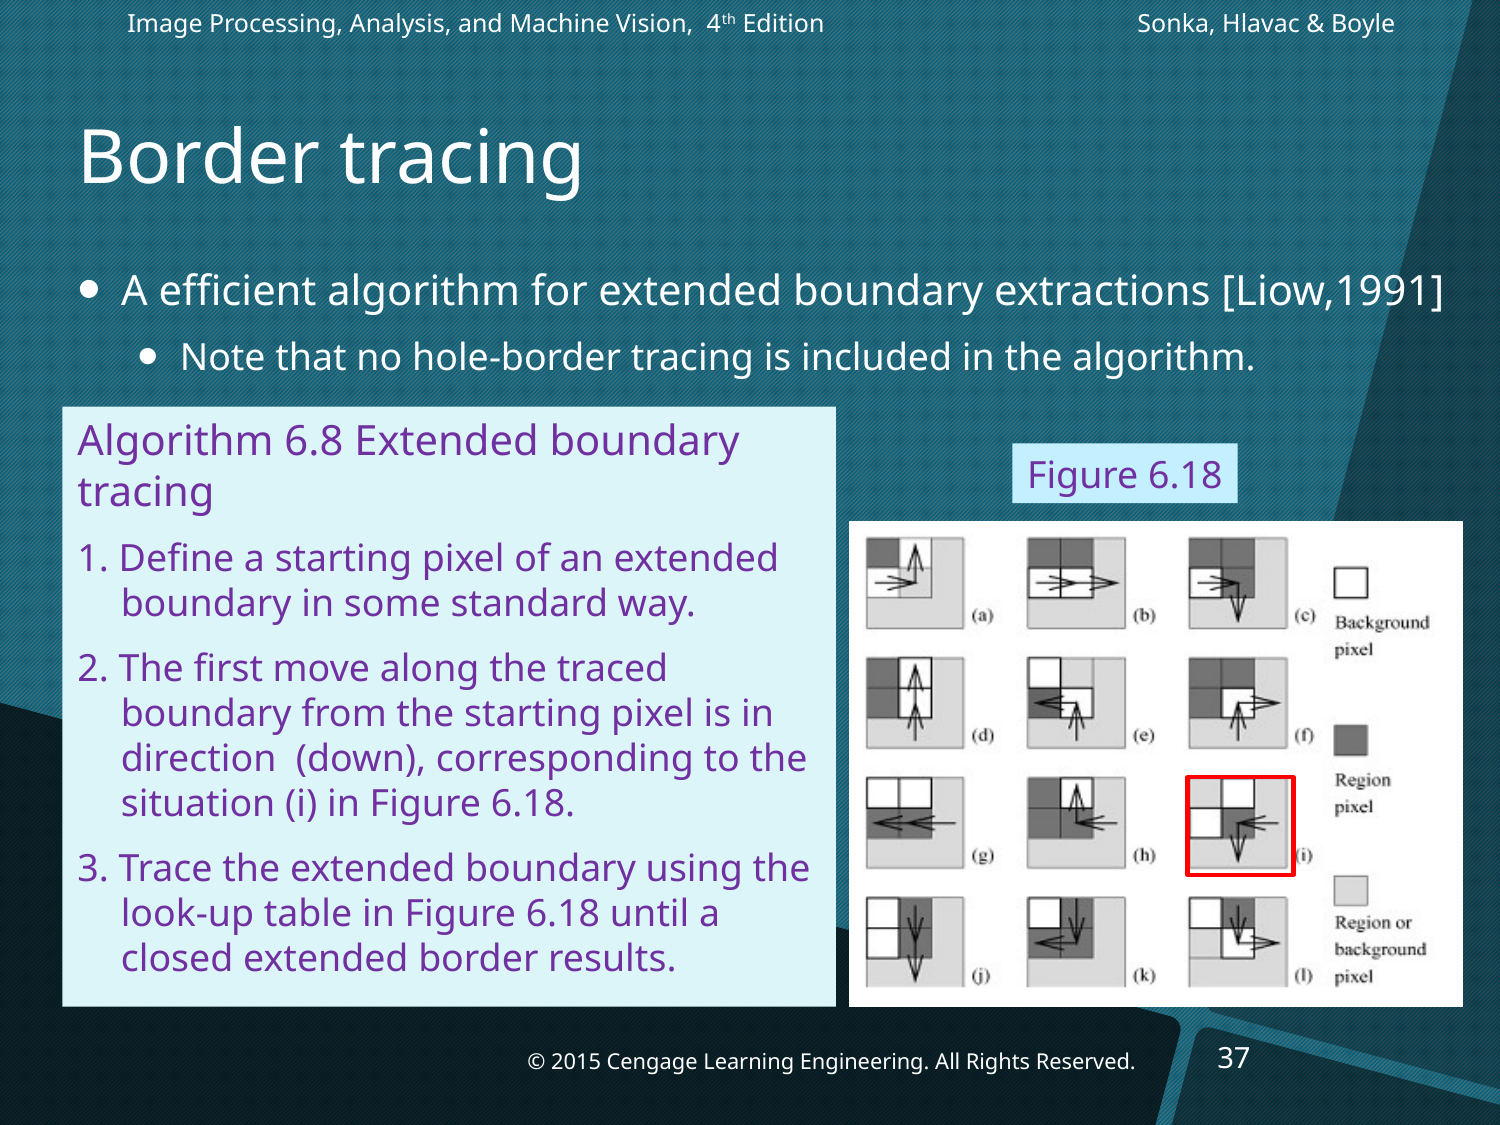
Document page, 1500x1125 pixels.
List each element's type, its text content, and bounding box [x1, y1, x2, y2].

picture [849, 521, 1463, 1008]
list A efficient algorithm for extended boundary extractions [Liow,1991] Note that no hole-border tracing is included in the algorithm. [62, 255, 1463, 1013]
slide_number 37 [1202, 1024, 1463, 1094]
text_box Figure 6.18 [1012, 443, 1238, 504]
title Border tracing [62, 82, 1463, 225]
footer © 2015 Cengage Learning Engineering. All Rights Reserved. [512, 1032, 1163, 1093]
text_box Image Processing, Analysis, and Machine Vision, 4th Edition Sonka, Hlavac & Boyle [112, 0, 1413, 45]
